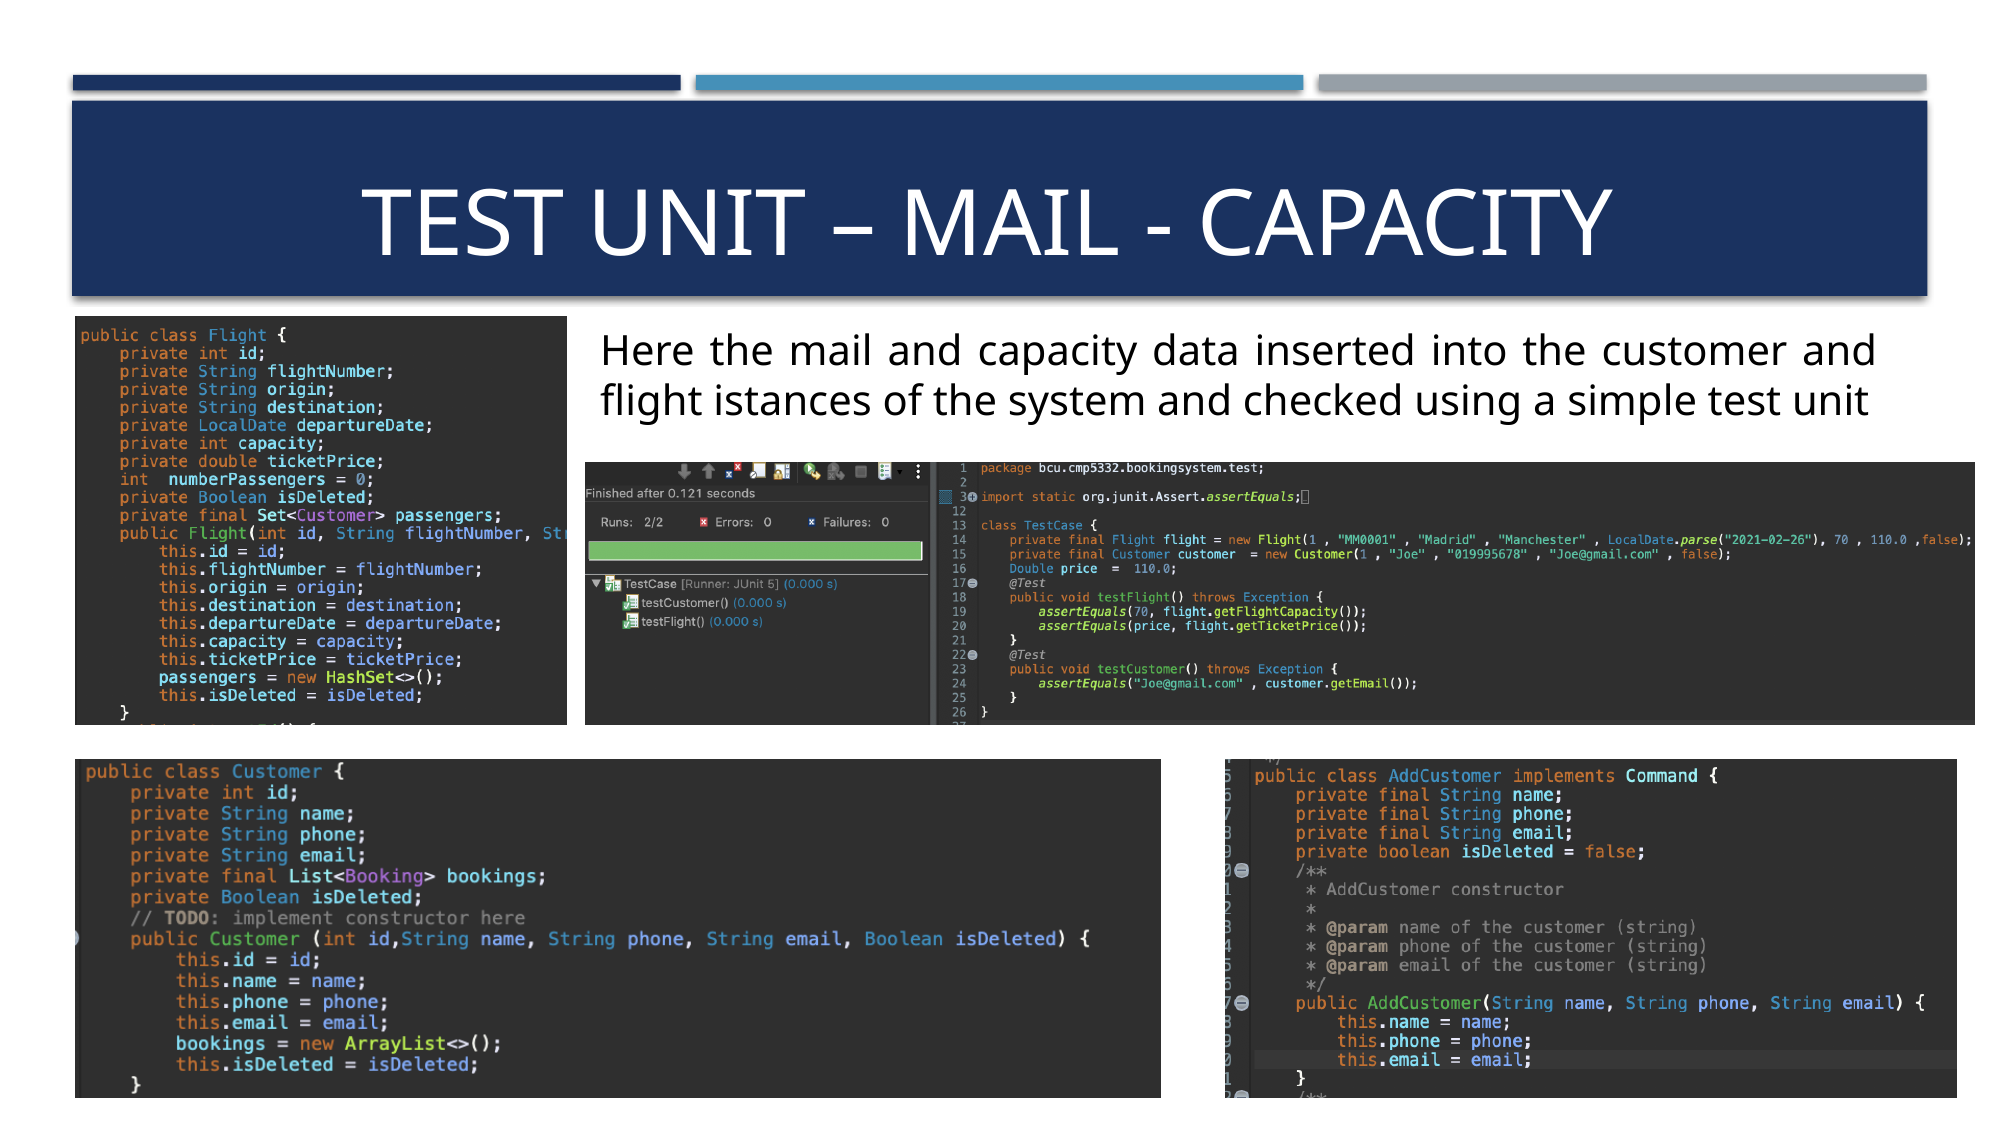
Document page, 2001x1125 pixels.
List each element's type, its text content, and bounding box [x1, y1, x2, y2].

picture [1224, 759, 1958, 1099]
picture [74, 759, 1161, 1099]
picture [584, 462, 1976, 726]
text_box Here the mail and capacity data inserted into the customer and flight istances of the system and checked using a simple test unit [585, 316, 1893, 432]
title Test unit – mail - capacity [95, 115, 1905, 282]
picture [74, 316, 567, 726]
